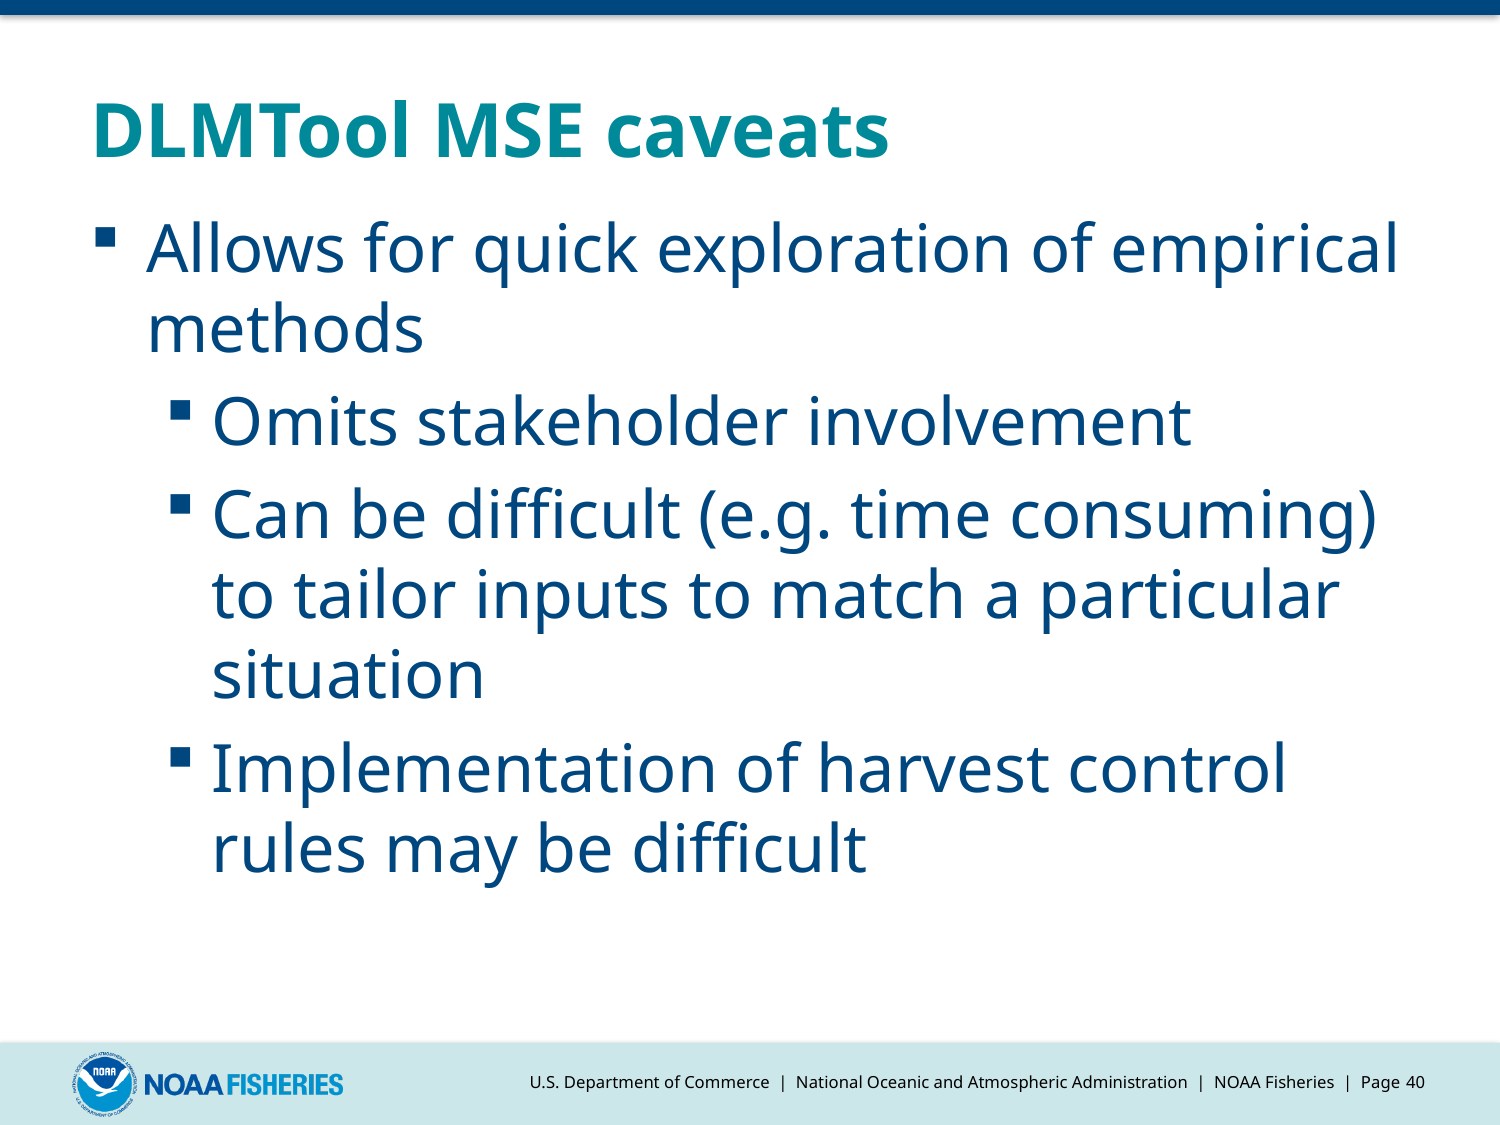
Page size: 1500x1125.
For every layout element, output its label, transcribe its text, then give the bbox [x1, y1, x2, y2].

picture [72, 1052, 343, 1117]
slide_number U.S. Department of Commerce | National Oceanic and Atmospheric Administration | NOAA Fisheries | Page 40 [375, 1042, 1425, 1125]
list Allows for quick exploration of empirical methods Omits stakeholder involvement Can be difficult (e.g. time consuming) to tailor inputs to match a particular situation Implementation of harvest control rules may be difficult [75, 198, 1425, 941]
title DLMTool MSE caveats [75, 75, 1425, 186]
picture [335, 1078, 343, 1085]
